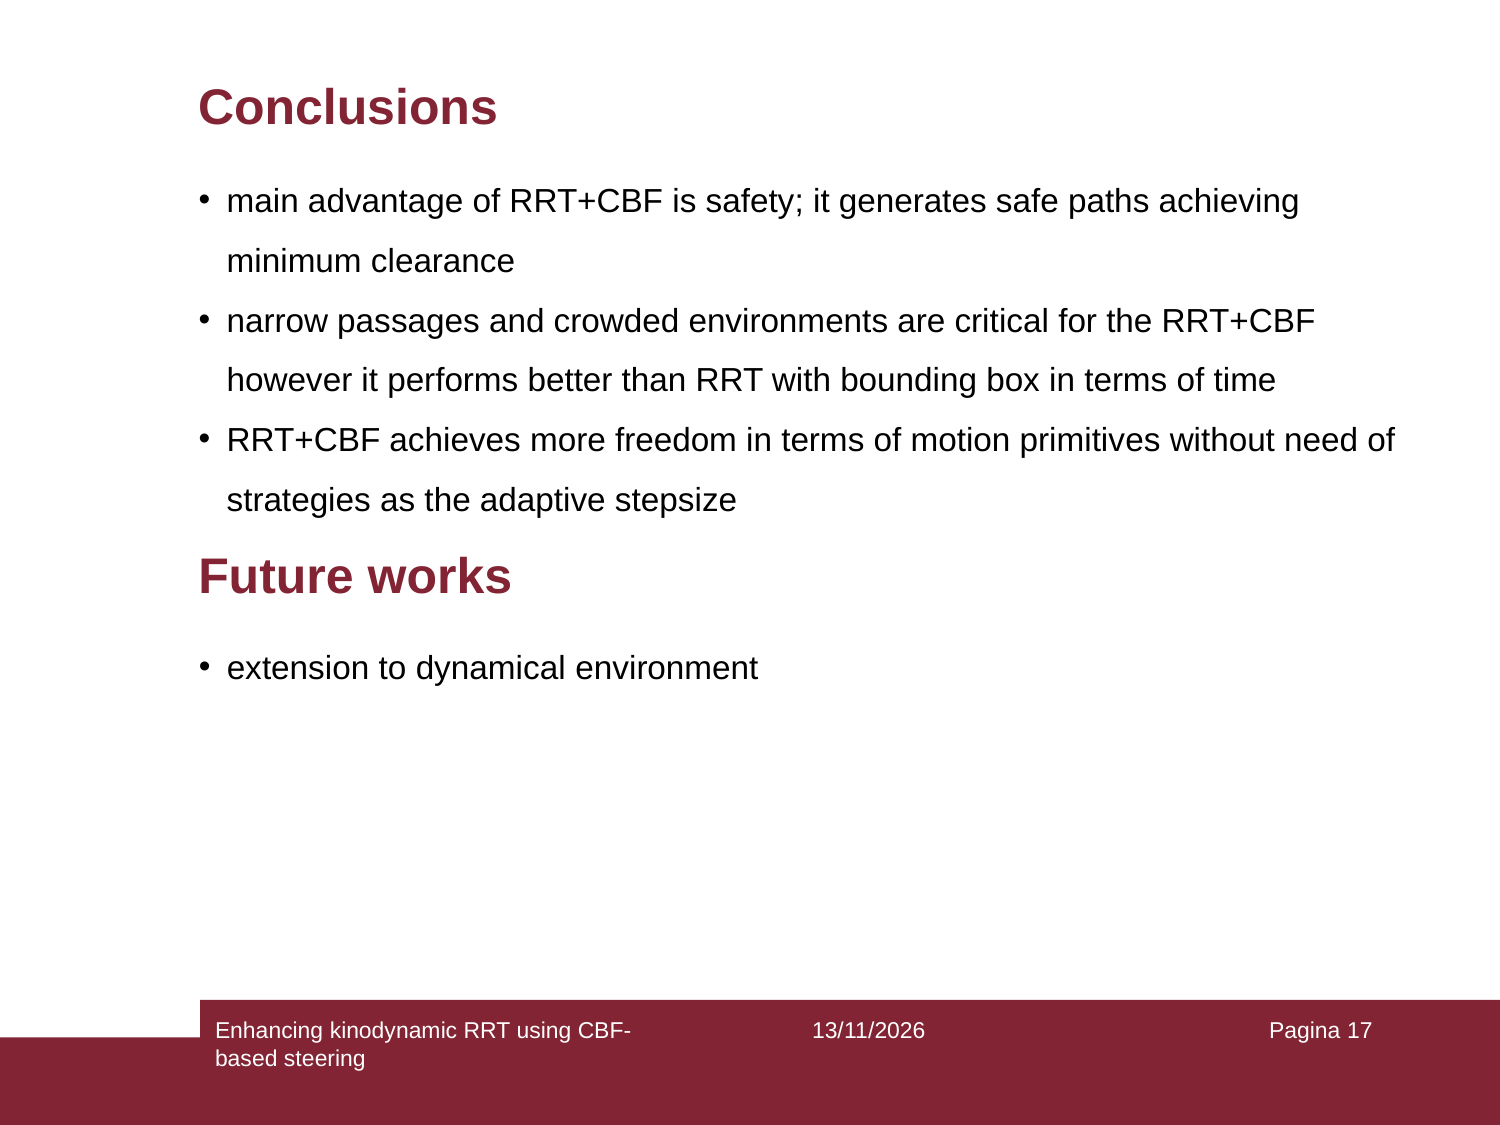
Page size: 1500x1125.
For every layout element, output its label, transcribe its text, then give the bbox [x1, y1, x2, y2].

text_box Future works [183, 535, 1400, 618]
text_box main advantage of RRT+CBF is safety; it generates safe paths achieving minimum clearance narrow passages and crowded environments are critical for the RRT+CBF however it performs better than RRT with bounding box in terms of time RRT+CBF achieves more freedom in terms of motion primitives without need of strategies as the adaptive stepsize [183, 151, 1451, 526]
slide_number Pagina 17 [1074, 1008, 1388, 1084]
text_box extension to dynamical environment [183, 618, 1451, 694]
footer Enhancing kinodynamic RRT using CBF-based steering [200, 1008, 675, 1084]
title Conclusions [183, 67, 1400, 151]
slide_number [712, 1008, 1025, 1084]
